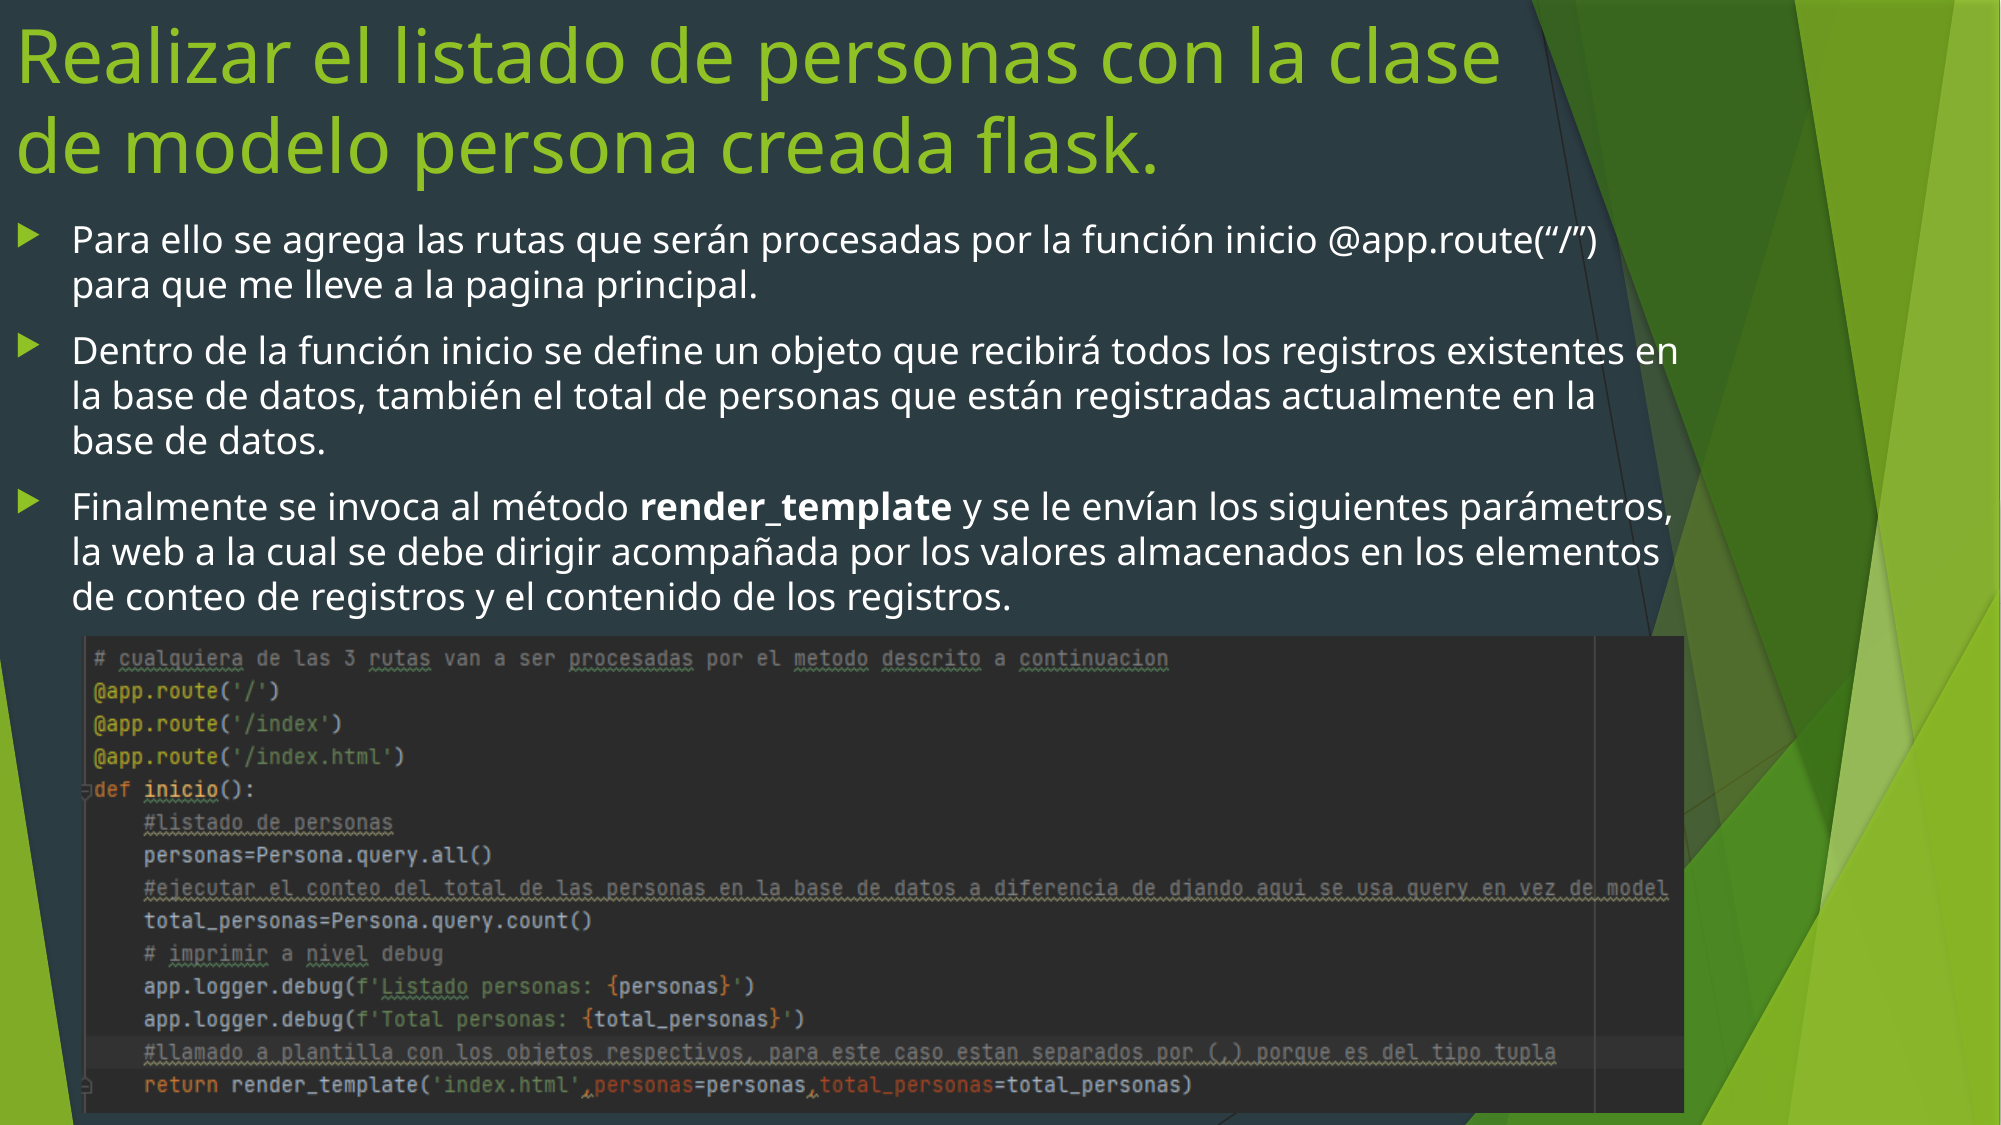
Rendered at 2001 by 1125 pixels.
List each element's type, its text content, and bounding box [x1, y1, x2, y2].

picture [80, 636, 1685, 1113]
title Realizar el listado de personas con la clase de modelo persona creada flask. [0, 1, 1553, 208]
list Para ello se agrega las rutas que serán procesadas por la función inicio @app.route(“/”) para que me lleve a la pagina principal. Dentro de la función inicio se define un objeto que recibirá todos los registros existentes en la base de datos, también el total de personas que están registradas actualmente en la base de datos. Finalmente se invoca al método render_template y se le envían los siguientes parámetros, la web a la cual se debe dirigir acompañada por los valores almacenados en los elementos de conteo de registros y el contenido de los registros. [0, 208, 1704, 764]
